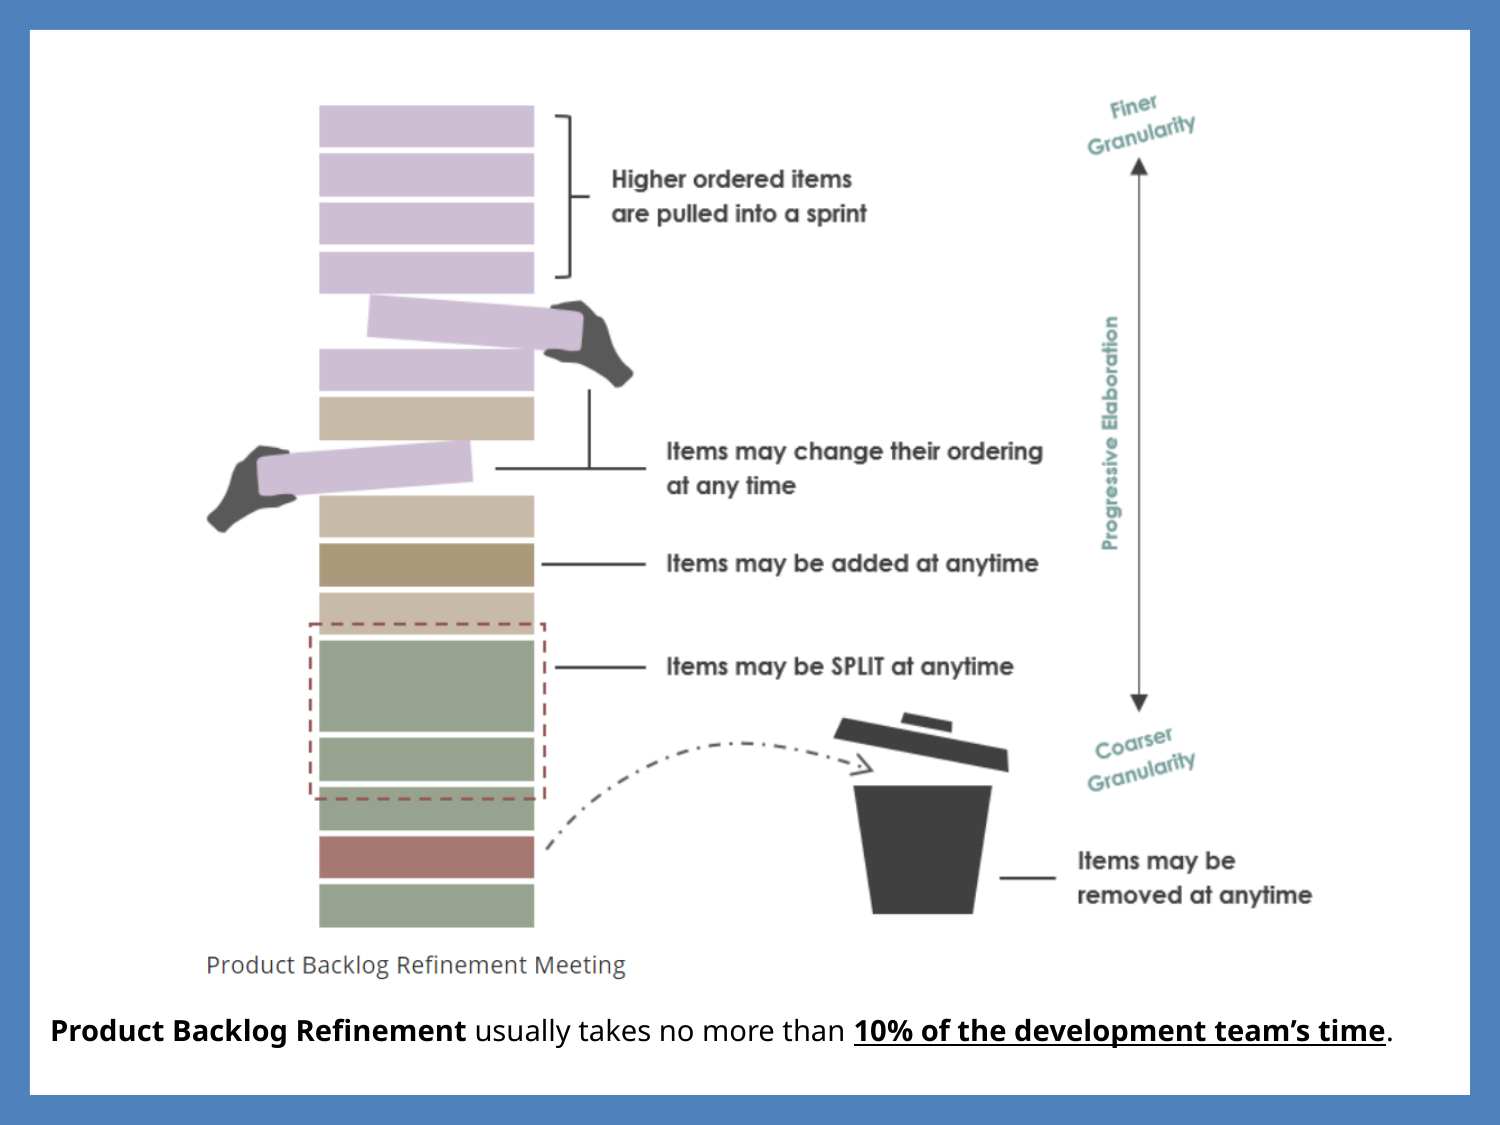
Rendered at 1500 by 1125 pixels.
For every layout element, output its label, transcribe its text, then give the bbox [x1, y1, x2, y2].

picture [186, 76, 1343, 987]
text_box Product Backlog Refinement usually takes no more than 10% of the development team’s time. [27, 1005, 1466, 1055]
